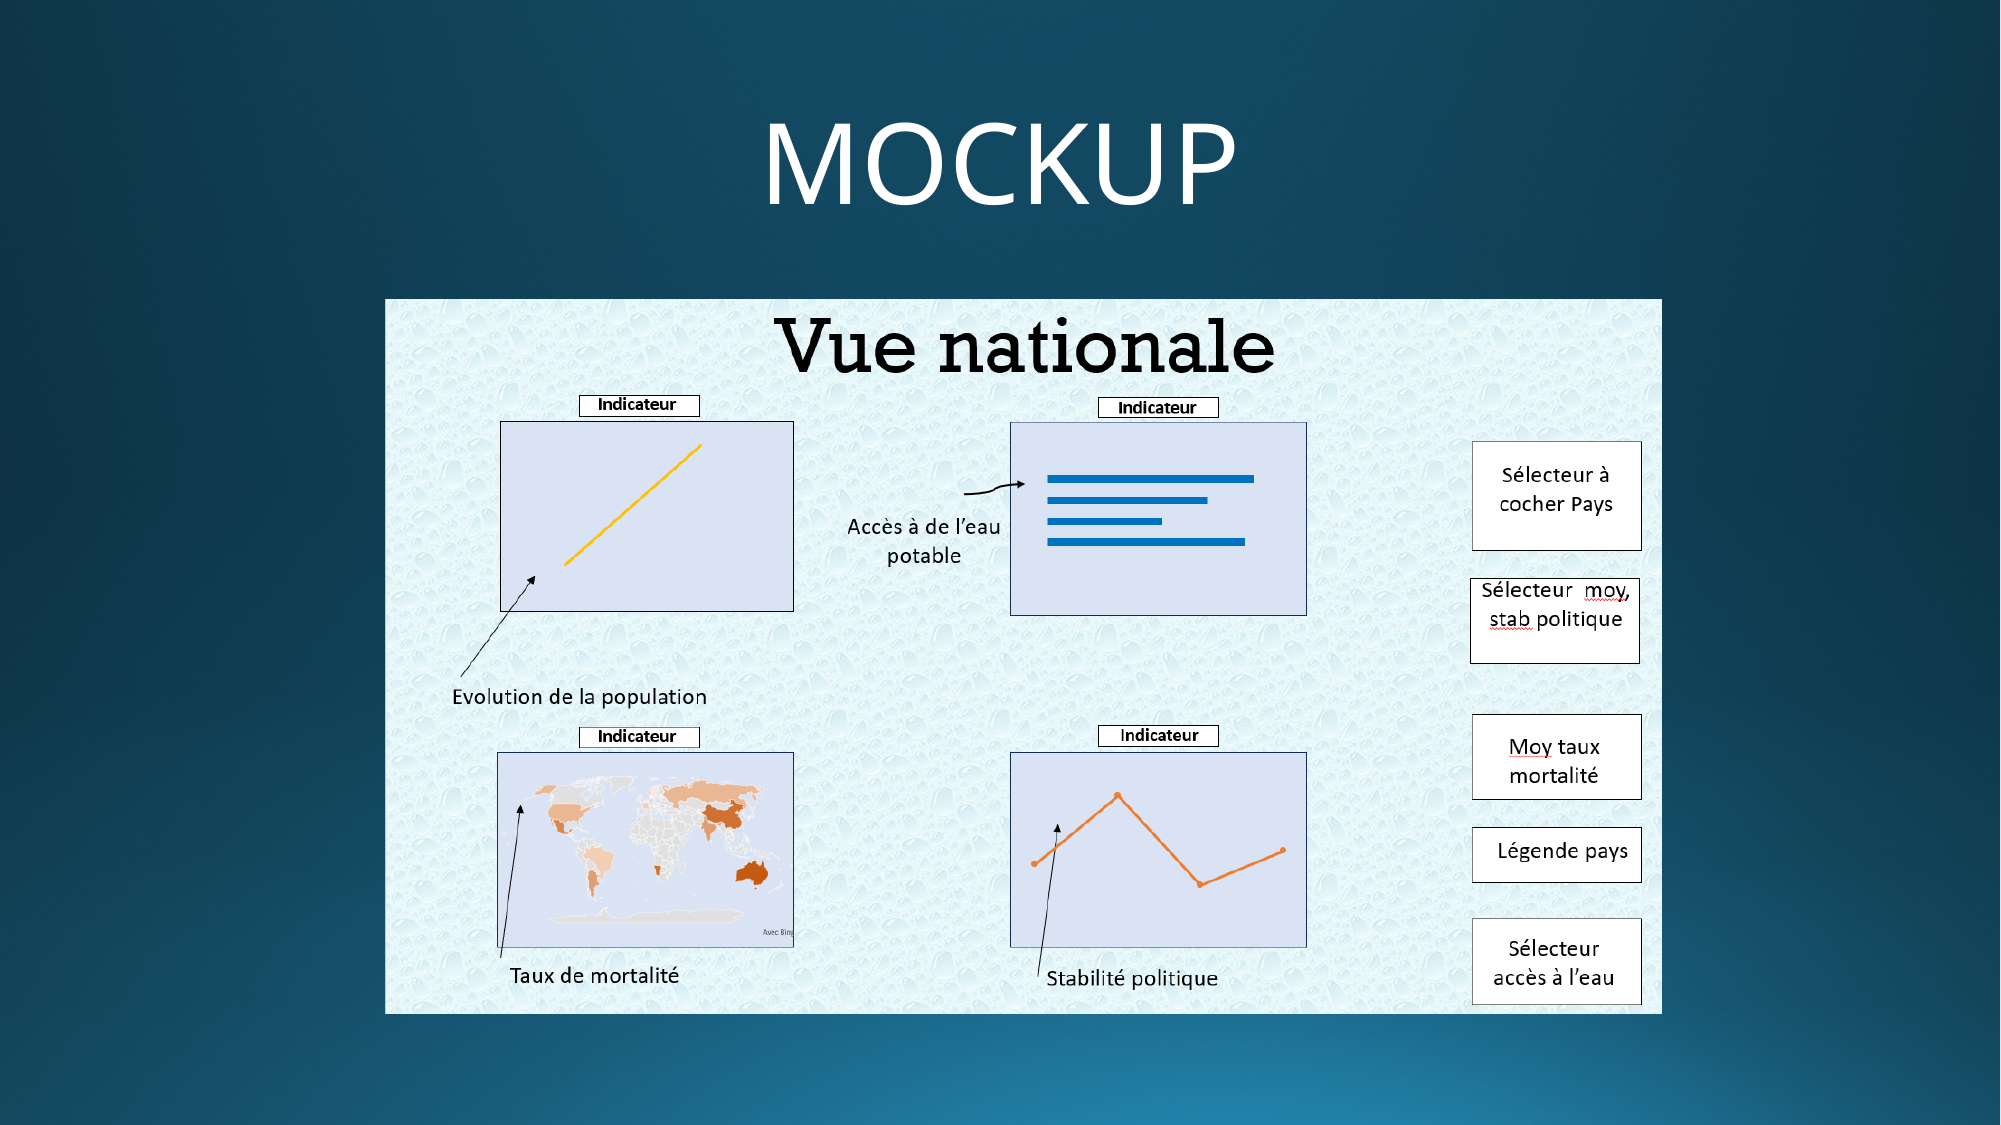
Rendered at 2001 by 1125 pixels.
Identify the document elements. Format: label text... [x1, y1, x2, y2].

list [385, 299, 1662, 1014]
picture [0, 0, 2001, 1125]
title MOCKUP [137, 59, 1863, 278]
